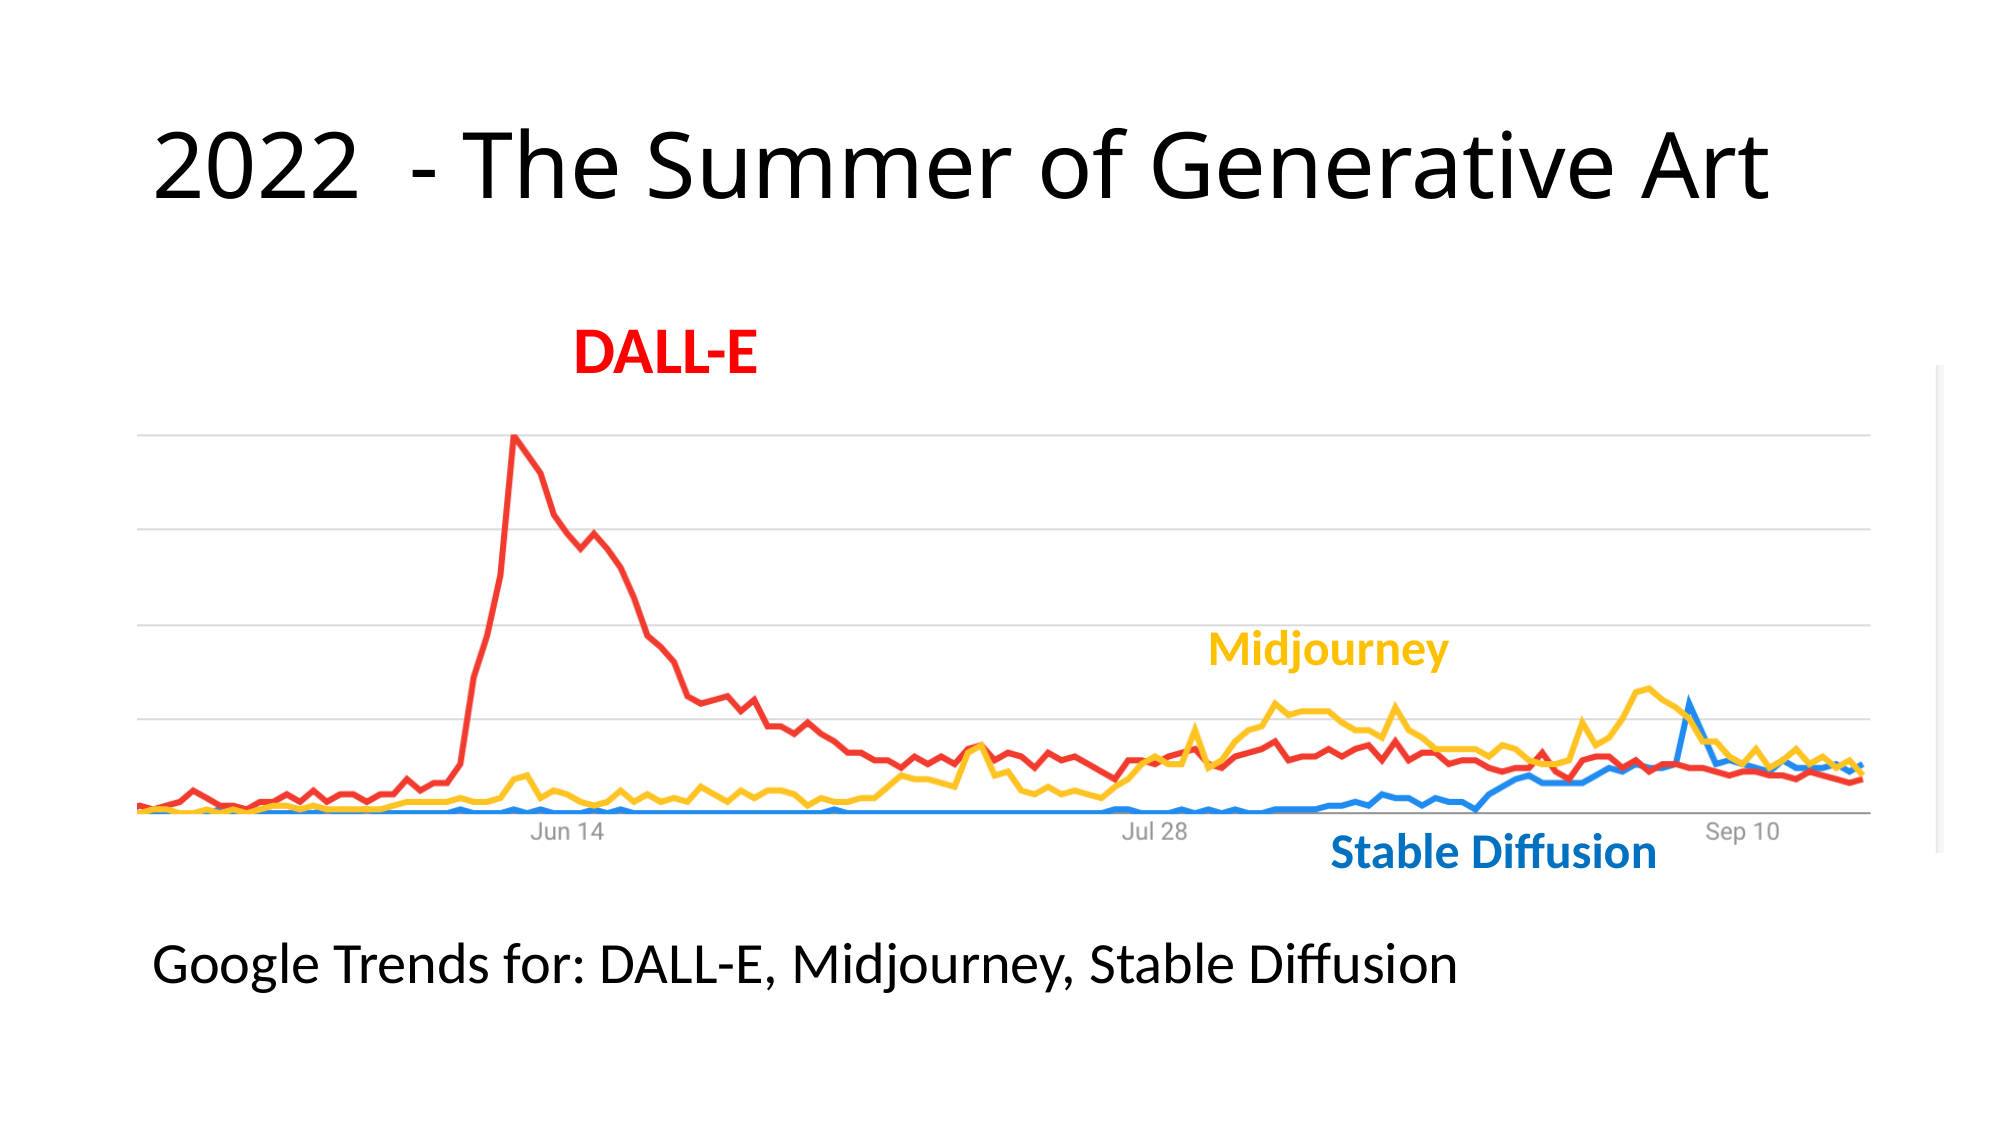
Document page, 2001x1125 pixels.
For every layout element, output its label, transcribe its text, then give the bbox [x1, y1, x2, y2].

picture [137, 365, 1944, 853]
text_box DALL-E [558, 299, 775, 365]
text_box Stable Diffusion [1315, 853, 1801, 886]
list Google Trends for: DALL-E, Midjourney, Stable Diffusion [137, 926, 1863, 1038]
title 2022 - The Summer of Generative Art [137, 59, 1863, 278]
